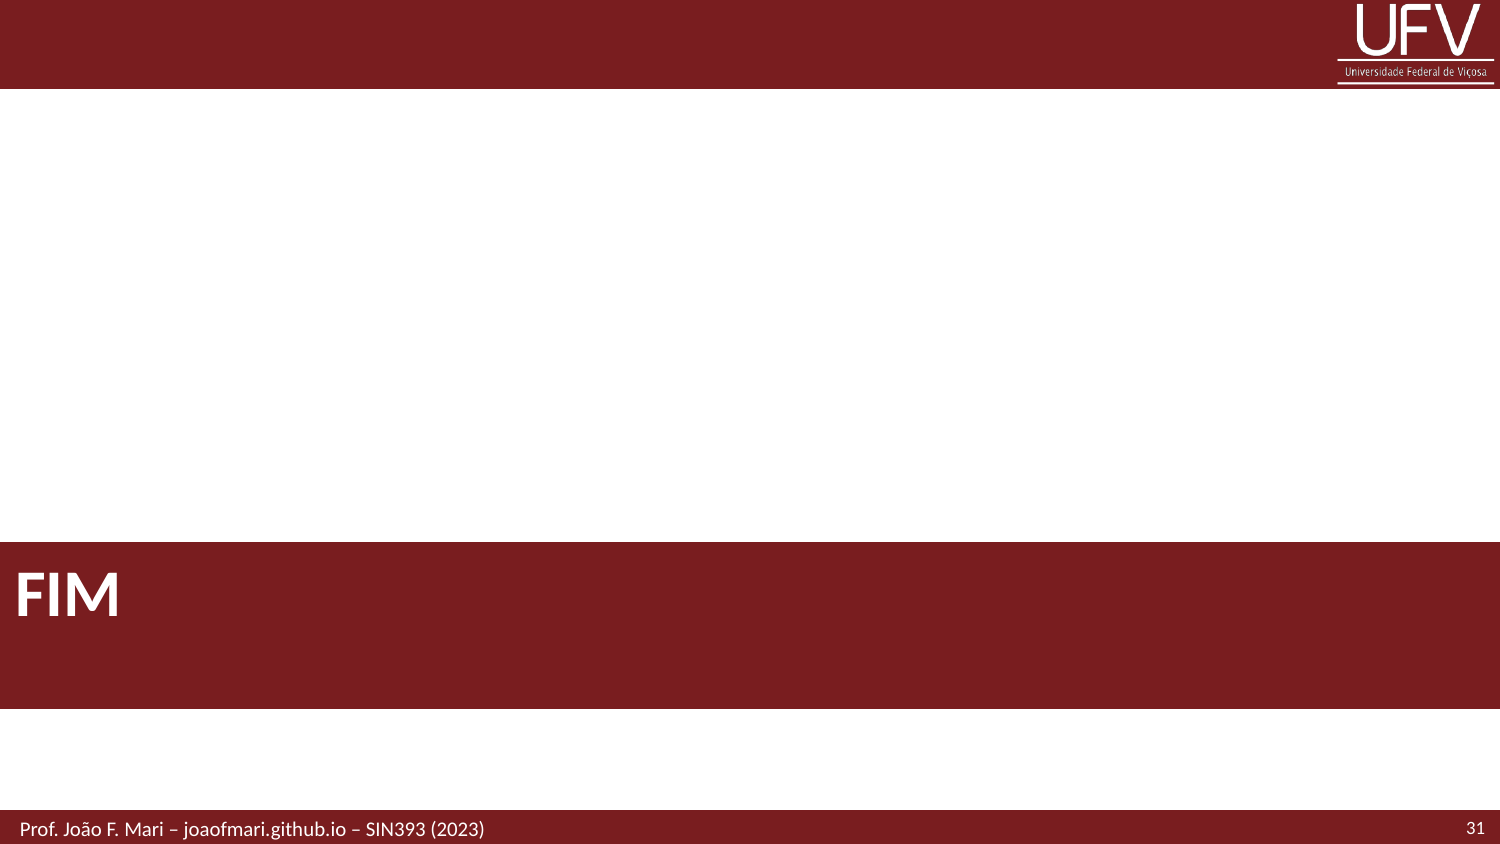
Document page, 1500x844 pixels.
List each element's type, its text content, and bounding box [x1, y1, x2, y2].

picture [1330, 0, 1500, 92]
slide_number 31 [1328, 811, 1500, 844]
title FIM [0, 542, 1500, 710]
footer Prof. João F. Mari – joaofmari.github.io – SIN393 (2023) [0, 812, 1034, 844]
